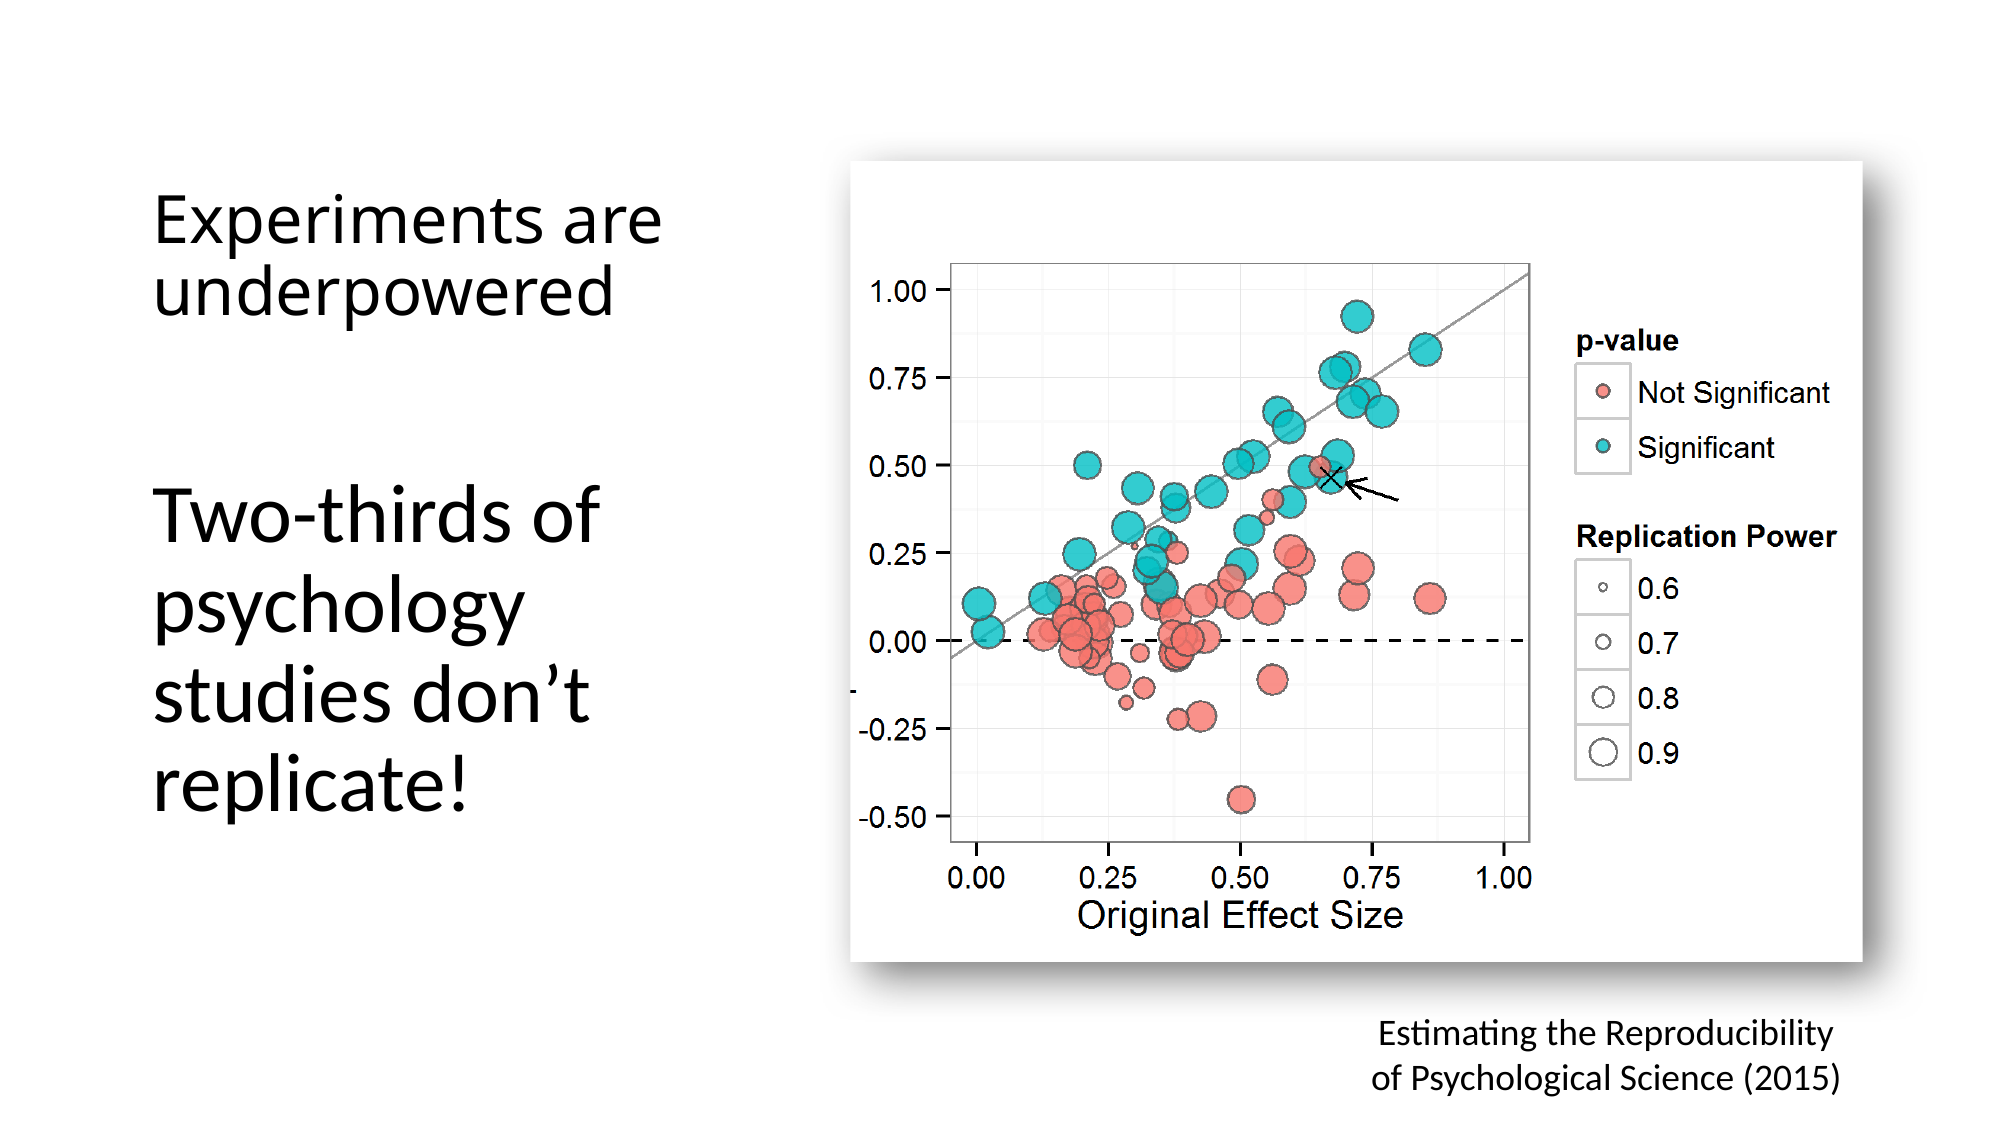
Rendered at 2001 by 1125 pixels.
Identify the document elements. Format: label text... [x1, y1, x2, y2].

text_box Estimating the Reproducibility of Psychological Science (2015) [1347, 1000, 1866, 1105]
picture [850, 161, 1863, 962]
list Two-thirds of psychology studies don’t replicate! [137, 337, 783, 963]
title Experiments are underpowered [137, 75, 783, 337]
